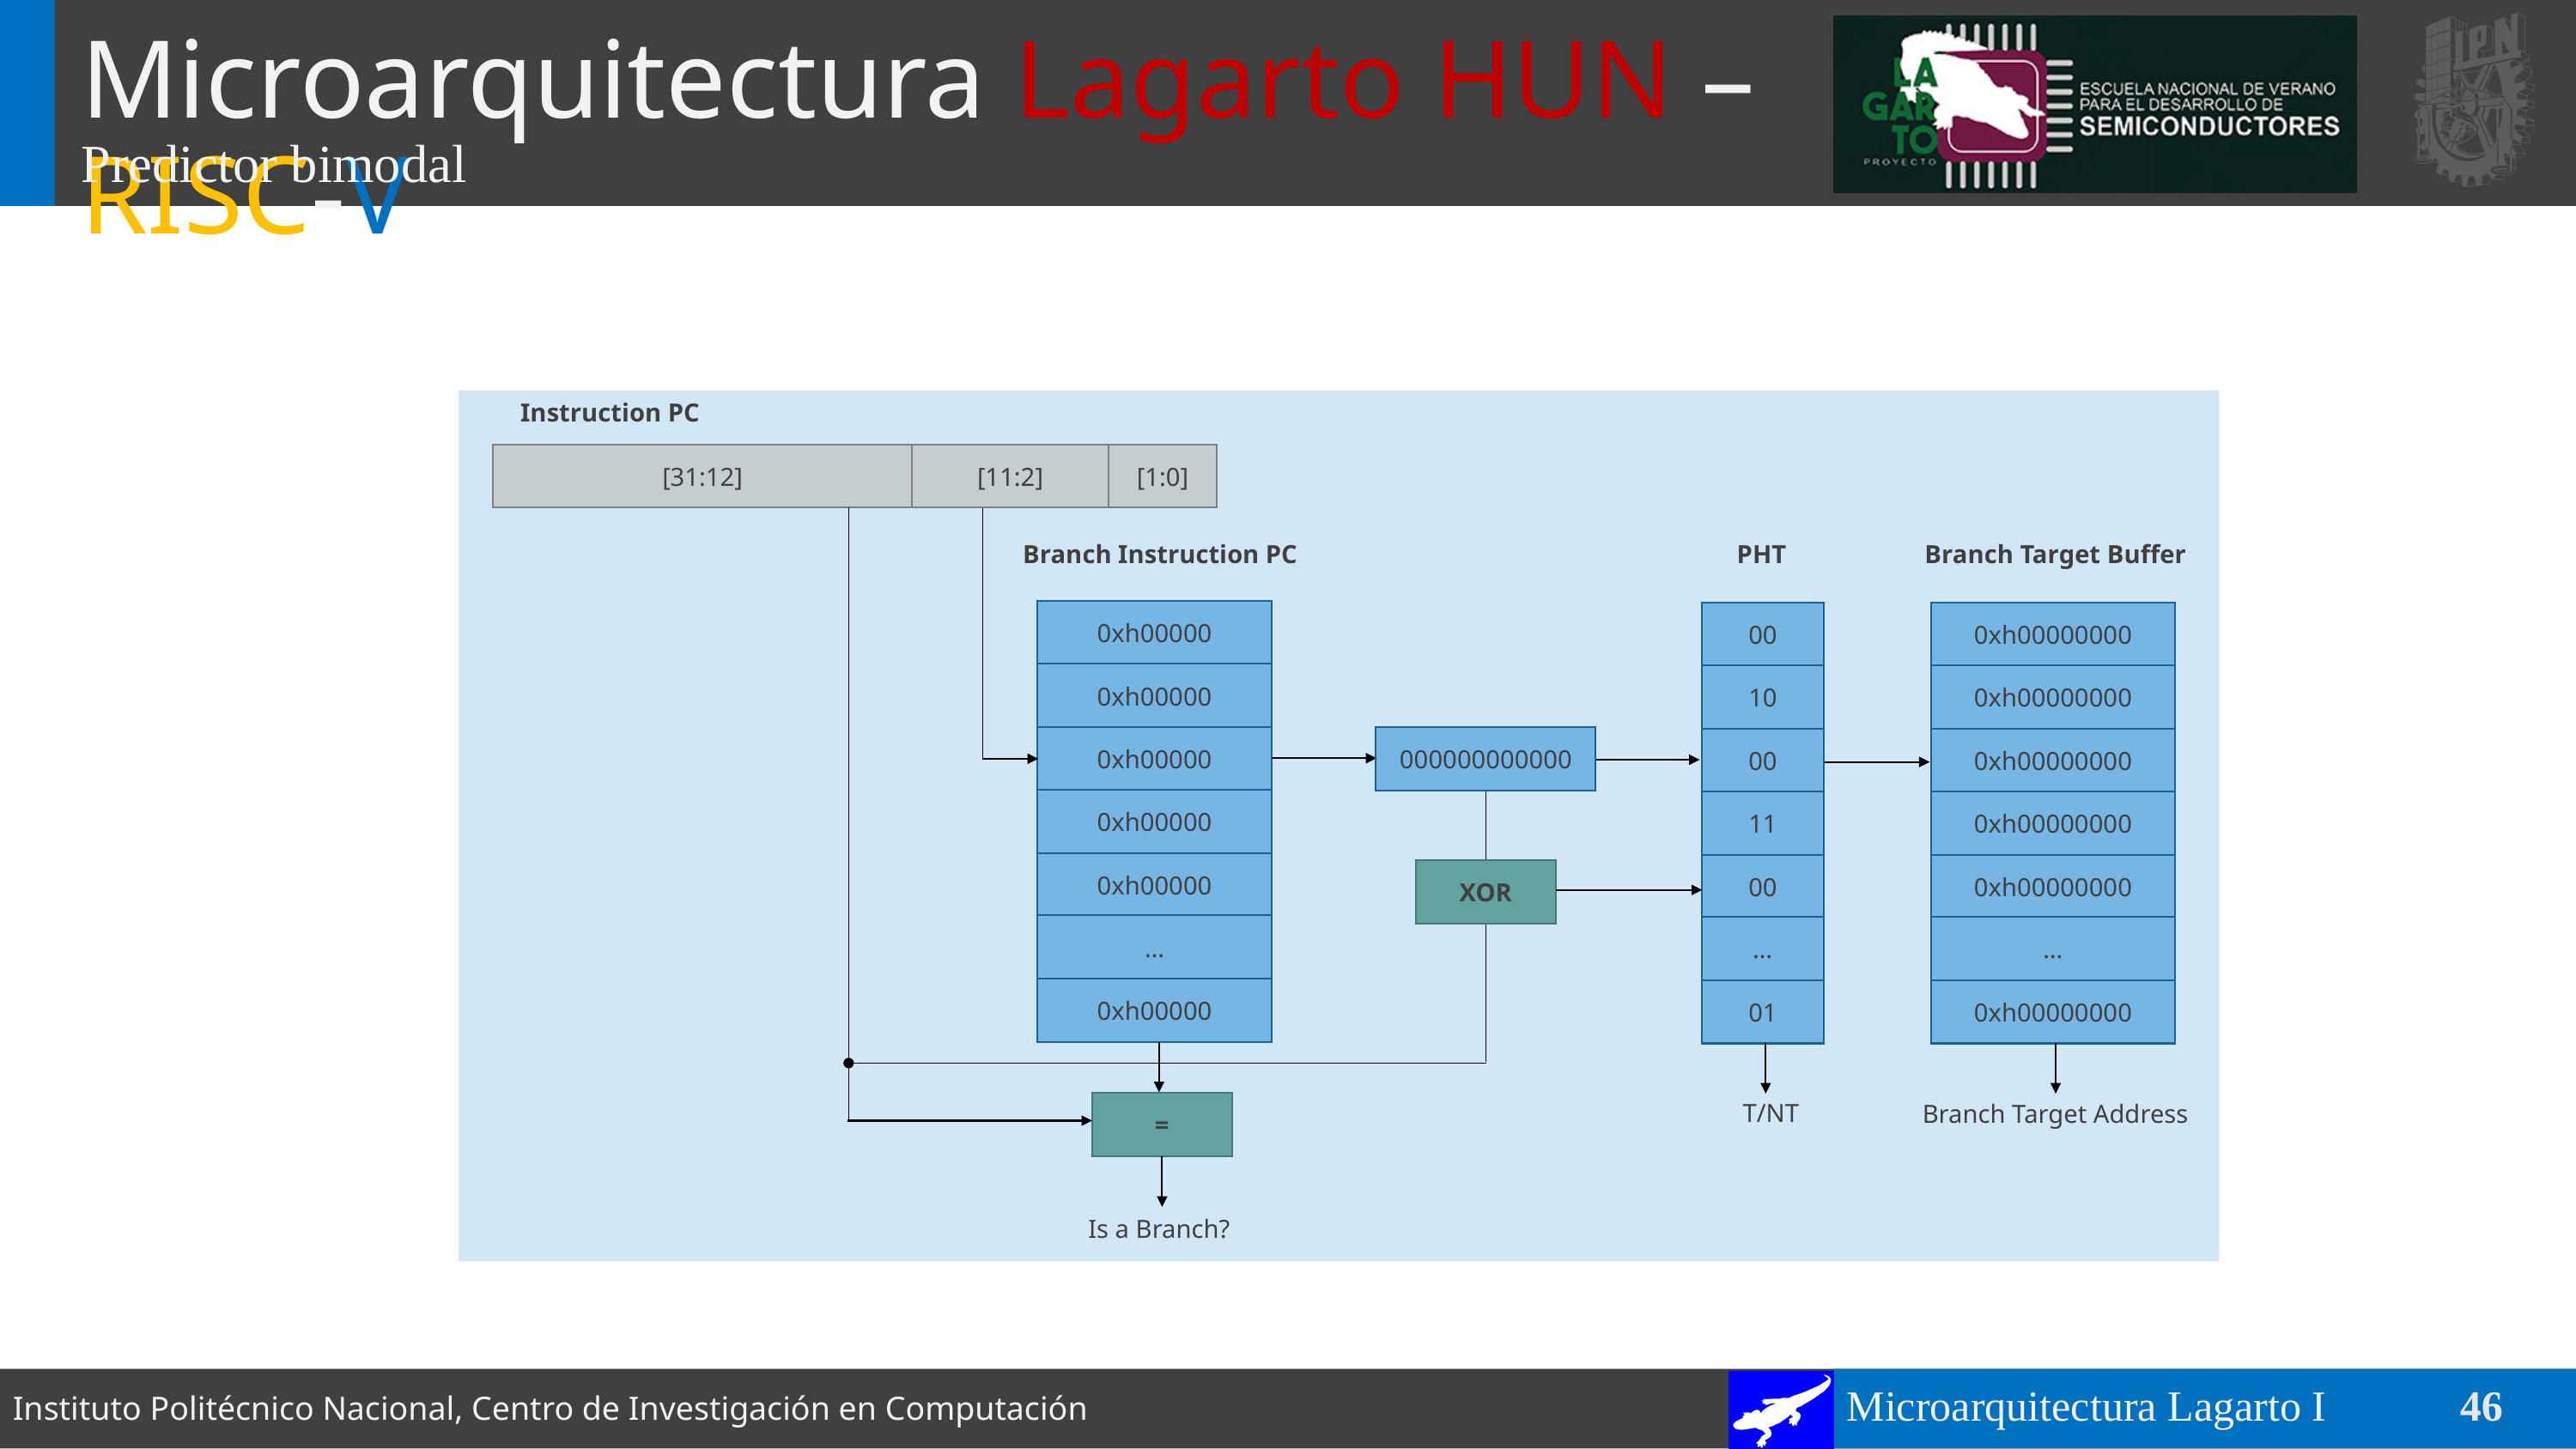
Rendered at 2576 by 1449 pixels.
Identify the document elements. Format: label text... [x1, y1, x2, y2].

slide_number 46 [2447, 1368, 2576, 1446]
list Microarquitectura Lagarto I [1833, 1368, 2447, 1446]
title Microarquitectura Lagarto HUN – RISC-V [68, 18, 1834, 127]
subtitle Predictor bimodal [68, 130, 1834, 193]
picture [1833, 15, 2357, 193]
picture [1728, 1371, 1834, 1449]
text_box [459, 390, 2231, 1262]
